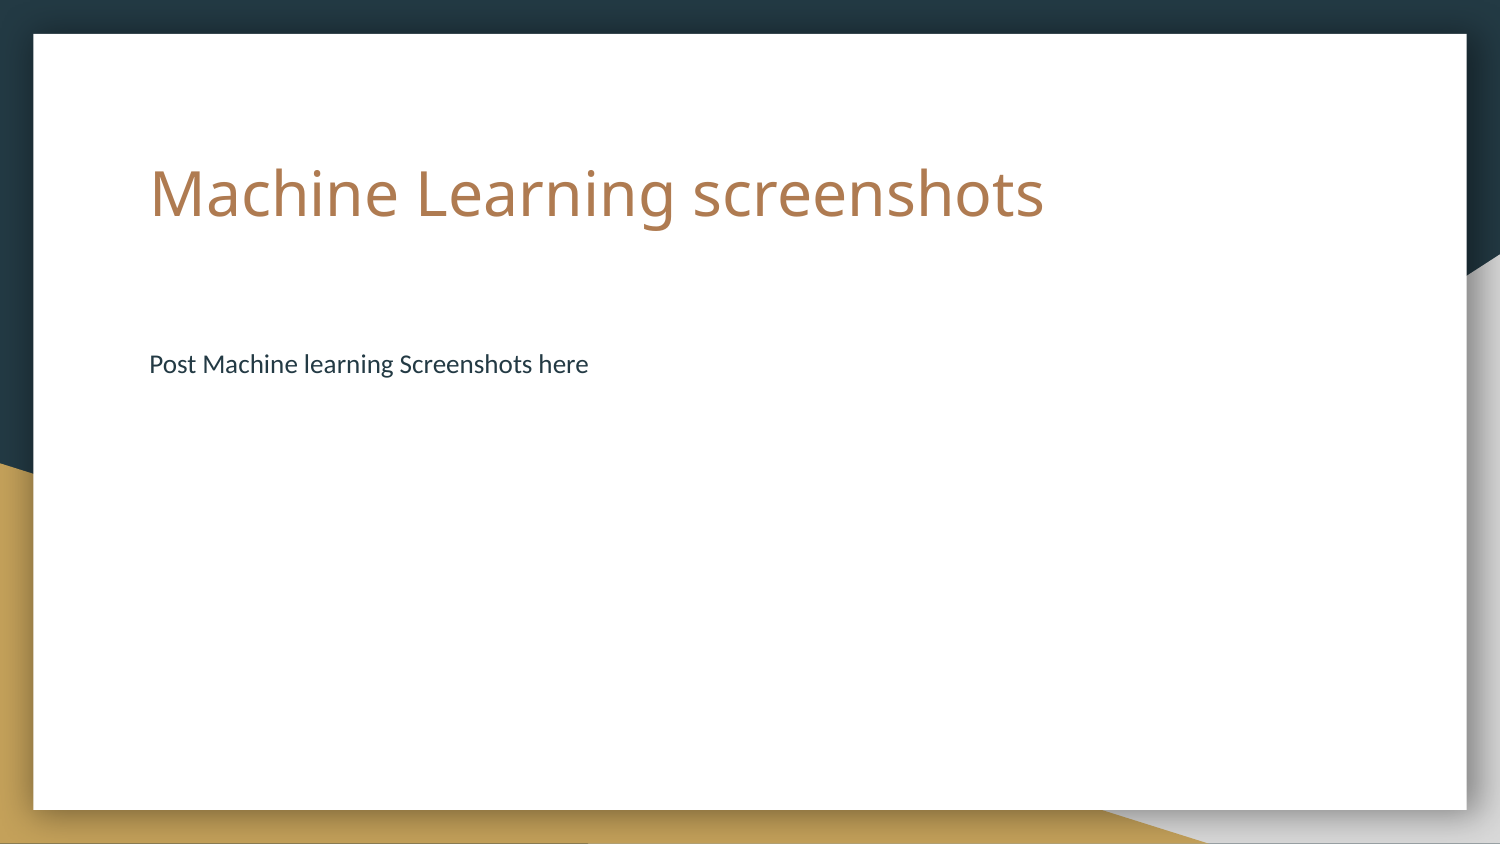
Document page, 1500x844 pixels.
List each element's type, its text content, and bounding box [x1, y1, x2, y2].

title Machine Learning screenshots [134, 138, 1366, 296]
list Post Machine learning Screenshots here [134, 326, 1366, 729]
